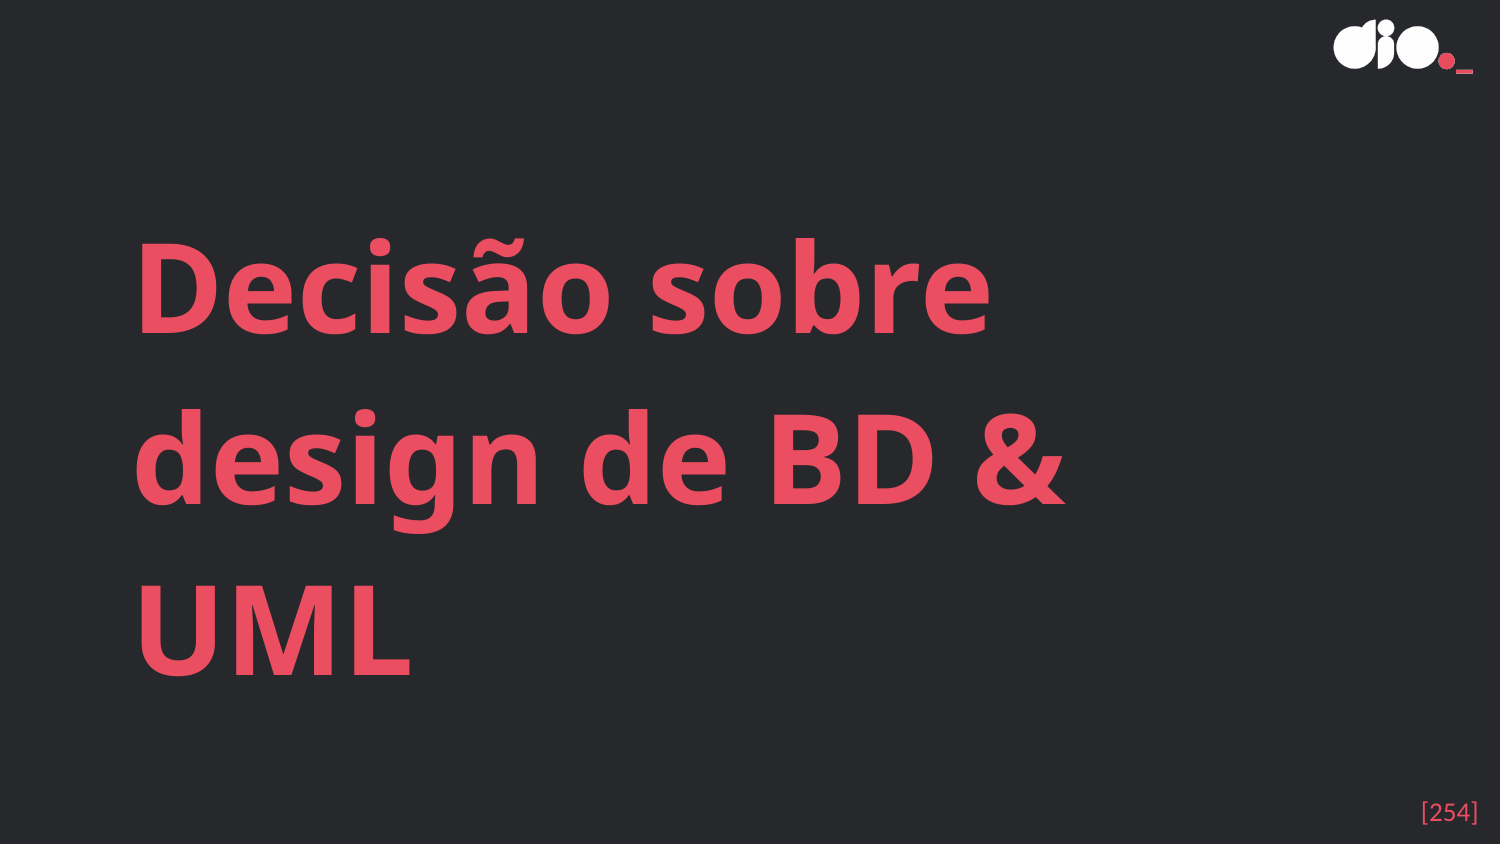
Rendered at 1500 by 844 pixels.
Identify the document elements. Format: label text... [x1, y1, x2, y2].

slide_number [254] [1403, 779, 1494, 844]
picture [1332, 19, 1474, 75]
text_box Decisão sobre design de BD & UML [116, 172, 1327, 604]
